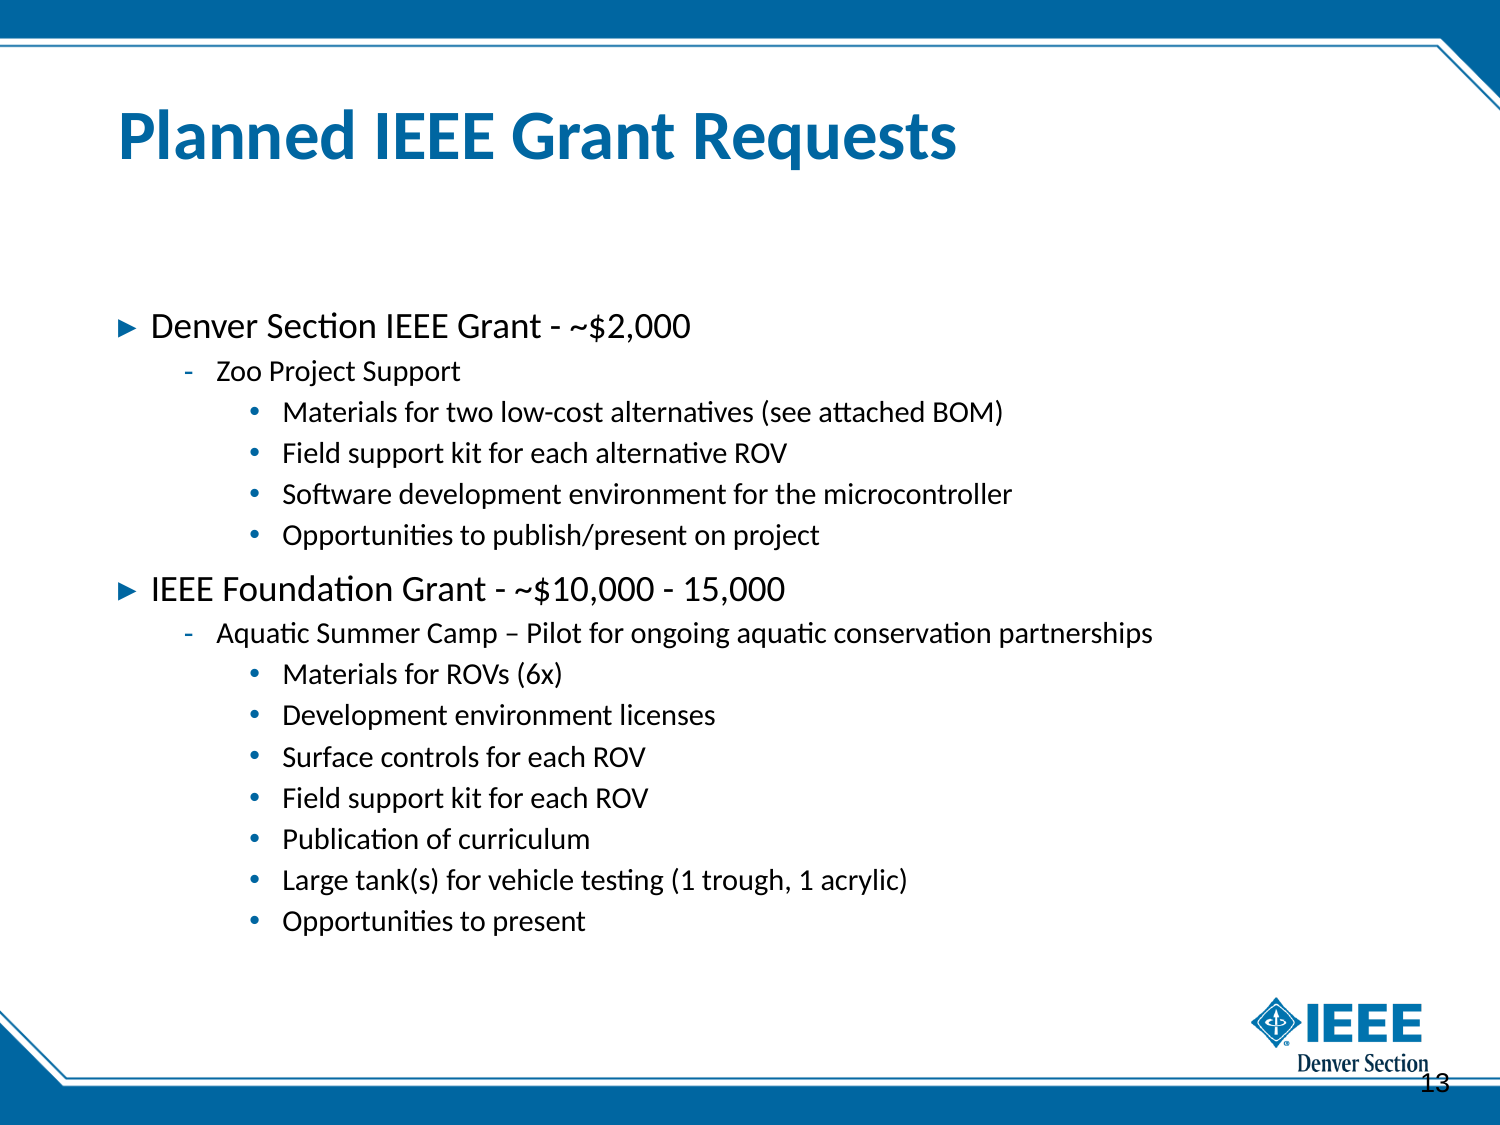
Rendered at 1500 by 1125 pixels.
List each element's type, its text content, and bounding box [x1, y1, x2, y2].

title Planned IEEE Grant Requests [103, 91, 1397, 182]
list Denver Section IEEE Grant - ~$2,000 Zoo Project Support Materials for two low-cost alternatives (see attached BOM) Field support kit for each alternative ROV Software development environment for the microcontroller Opportunities to publish/present on project IEEE Foundation Grant - ~$10,000 - 15,000 Aquatic Summer Camp – Pilot for ongoing aquatic conservation partnerships Materials for ROVs (6x) Development environment licenses Surface controls for each ROV Field support kit for each ROV Publication of curriculum Large tank(s) for vehicle testing (1 trough, 1 acrylic) Opportunities to present [103, 299, 1397, 947]
text_box 13 [1403, 1038, 1494, 1125]
picture [0, 0, 1500, 115]
picture [0, 975, 1500, 1125]
